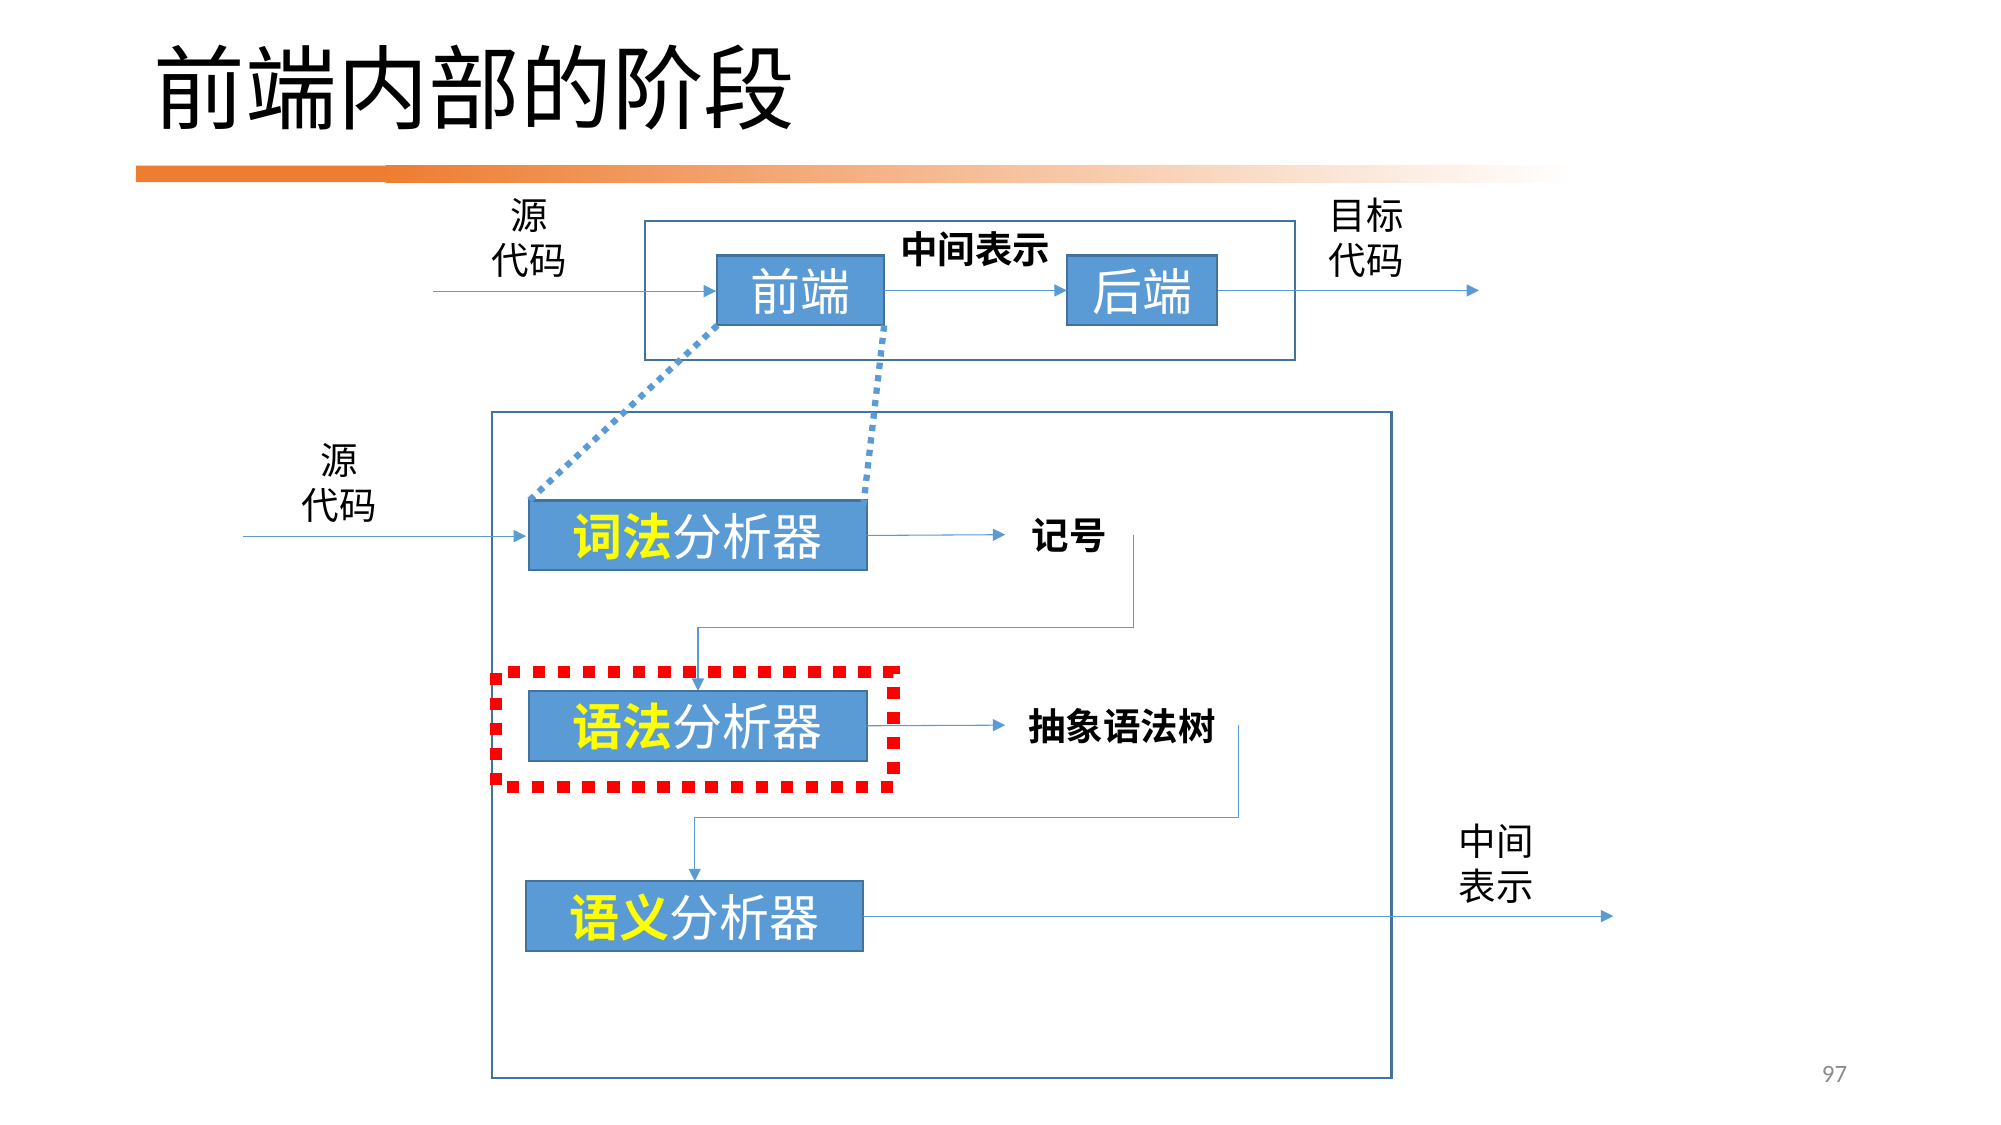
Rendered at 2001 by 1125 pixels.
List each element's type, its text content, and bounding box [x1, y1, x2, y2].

title 前端内部的阶段 [138, 25, 1810, 160]
text_box 后端 [1066, 254, 1218, 325]
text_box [243, 325, 1614, 1079]
text_box [1077, 220, 1296, 290]
text_box [644, 292, 716, 325]
text_box [885, 279, 1066, 290]
text_box 源 代码 [453, 184, 606, 290]
text_box 前端 [716, 254, 885, 325]
text_box [644, 220, 885, 291]
slide_number 97 [1412, 1042, 1863, 1103]
text_box 中间表示 [885, 218, 1077, 279]
text_box 目标代码 [1313, 184, 1431, 290]
text_box [885, 291, 1066, 325]
text_box [1218, 291, 1296, 325]
